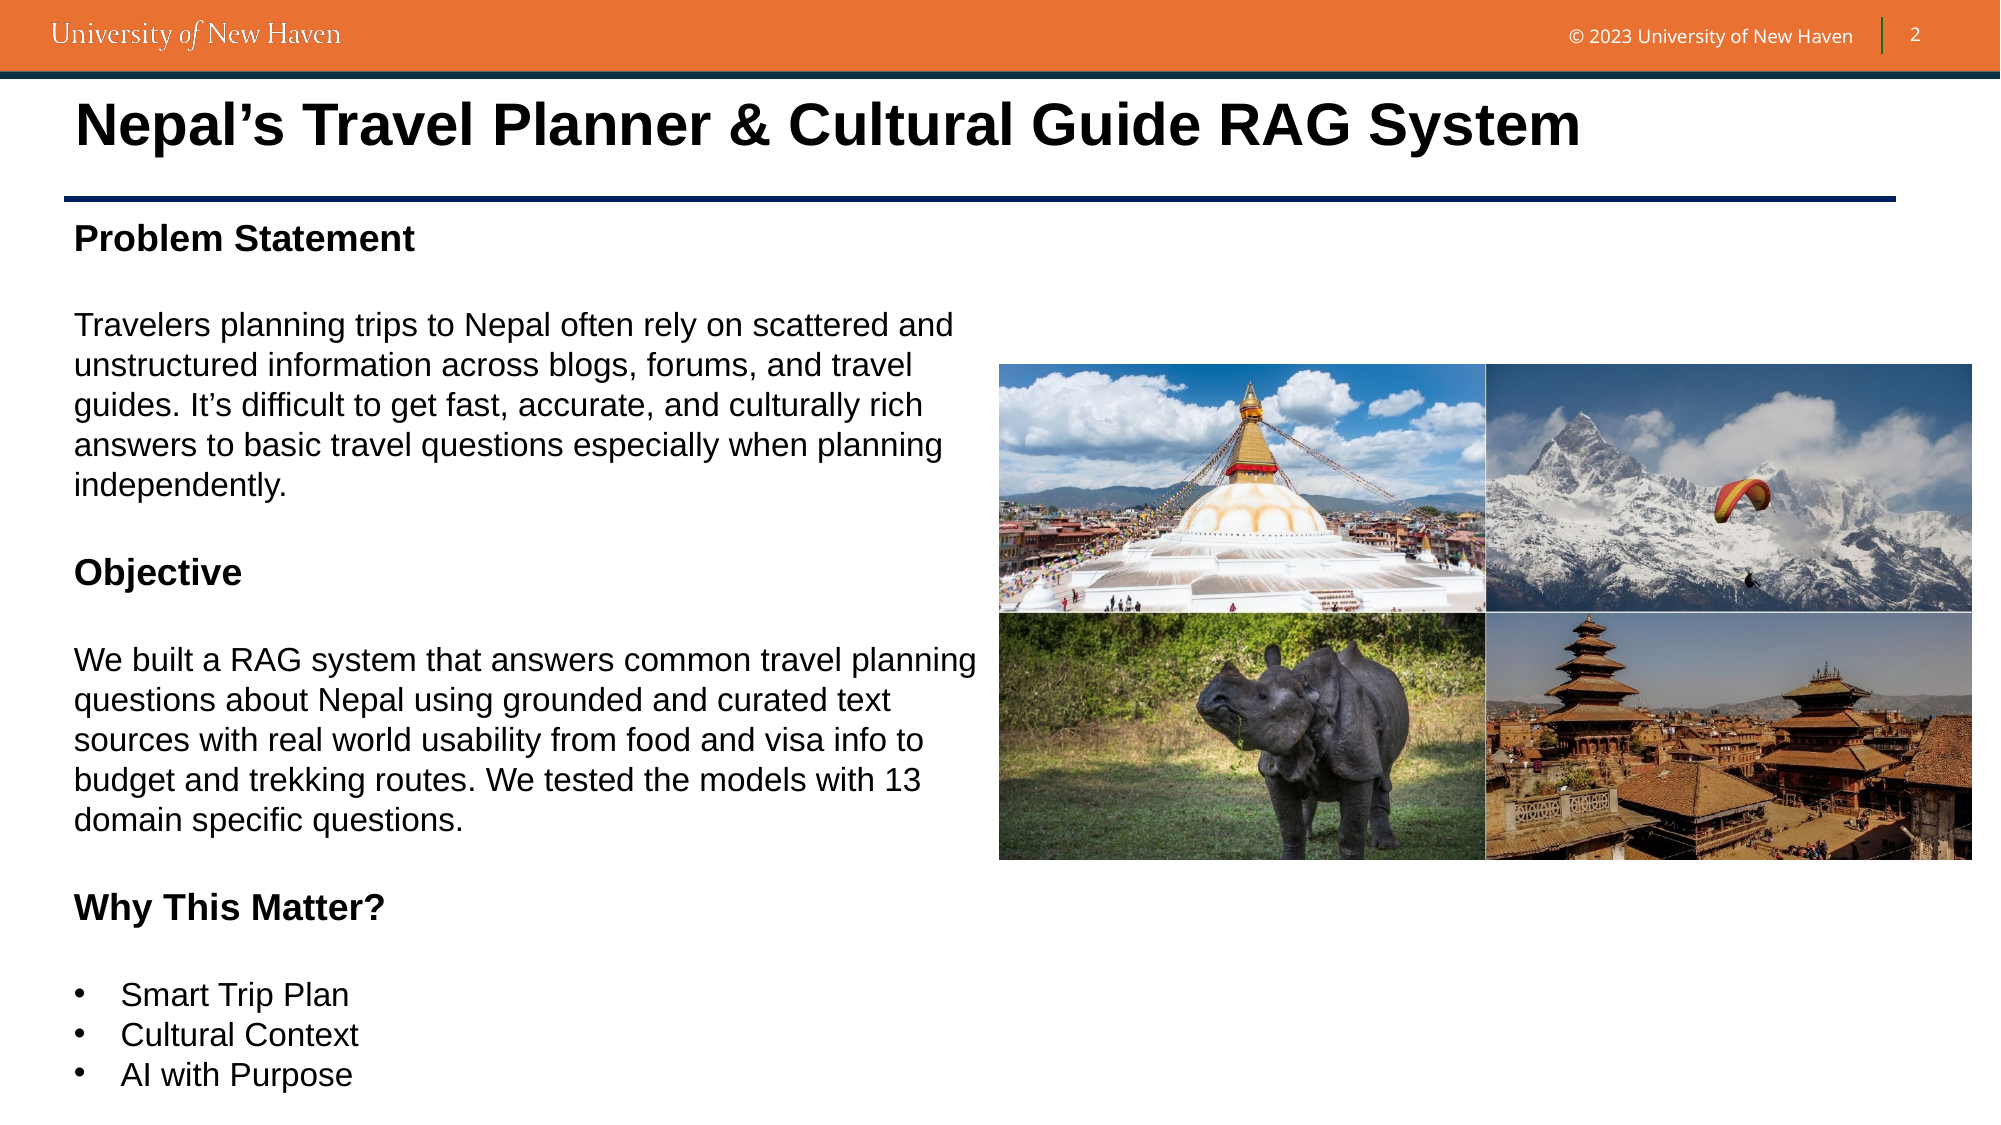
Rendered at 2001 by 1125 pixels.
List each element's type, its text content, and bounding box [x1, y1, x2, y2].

picture [50, 20, 342, 51]
text_box Nepal’s Travel Planner & Cultural Guide RAG System [59, 86, 1941, 207]
picture [999, 363, 1972, 861]
text_box Problem Statement Travelers planning trips to Nepal often rely on scattered and unstructured information across blogs, forums, and travel guides. It’s difficult to get fast, accurate, and culturally rich answers to basic travel questions especially when planning independently. Objective We built a RAG system that answers common travel planning questions about Nepal using grounded and curated text sources with real world usability from food and visa info to budget and trekking routes. We tested the models with 13 domain specific questions. Why This Matter? Smart Trip Plan Cultural Context AI with Purpose [58, 206, 1000, 1100]
text_box [64, 196, 1896, 202]
